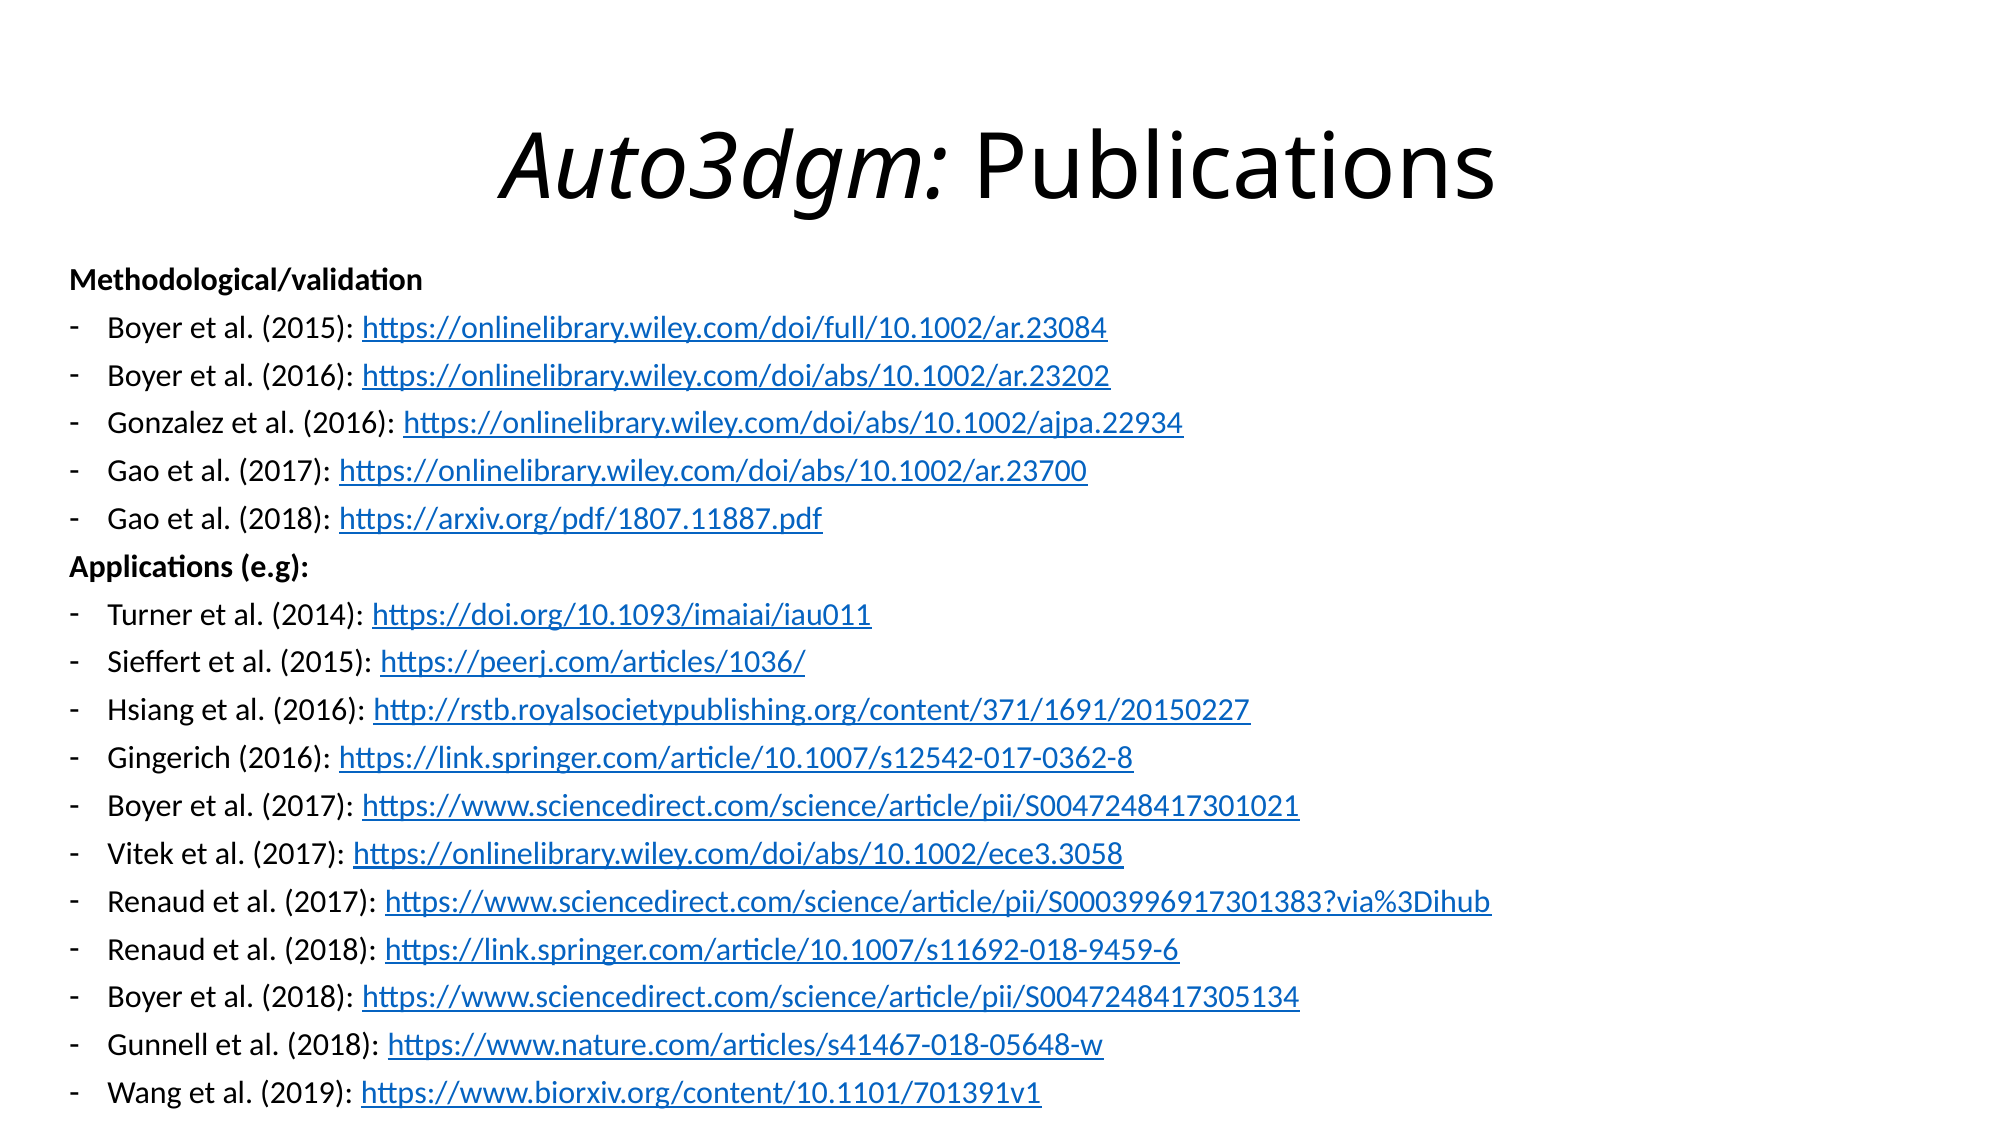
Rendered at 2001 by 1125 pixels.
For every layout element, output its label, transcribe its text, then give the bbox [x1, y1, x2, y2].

list Methodological/validation Boyer et al. (2015): https://onlinelibrary.wiley.com/doi/full/10.1002/ar.23084 Boyer et al. (2016): https://onlinelibrary.wiley.com/doi/abs/10.1002/ar.23202 Gonzalez et al. (2016): https://onlinelibrary.wiley.com/doi/abs/10.1002/ajpa.22934 Gao et al. (2017): https://onlinelibrary.wiley.com/doi/abs/10.1002/ar.23700 Gao et al. (2018): https://arxiv.org/pdf/1807.11887.pdf Applications (e.g): Turner et al. (2014): https://doi.org/10.1093/imaiai/iau011 Sieffert et al. (2015): https://peerj.com/articles/1036/ Hsiang et al. (2016): http://rstb.royalsocietypublishing.org/content/371/1691/20150227 Gingerich (2016): https://link.springer.com/article/10.1007/s12542-017-0362-8 Boyer et al. (2017): https://www.sciencedirect.com/science/article/pii/S0047248417301021 Vitek et al. (2017): https://onlinelibrary.wiley.com/doi/abs/10.1002/ece3.3058 Renaud et al. (2017): https://www.sciencedirect.com/science/article/pii/S0003996917301383?via%3Dihub Renaud et al. (2018): https://link.springer.com/article/10.1007/s11692-018-9459-6 Boyer et al. (2018): https://www.sciencedirect.com/science/article/pii/S0047248417305134 Gunnell et al. (2018): https://www.nature.com/articles/s41467-018-05648-w Wang et al. (2019): https://www.biorxiv.org/content/10.1101/701391v1 [54, 255, 1954, 1125]
title Auto3dgm: Publications [137, 59, 1863, 278]
